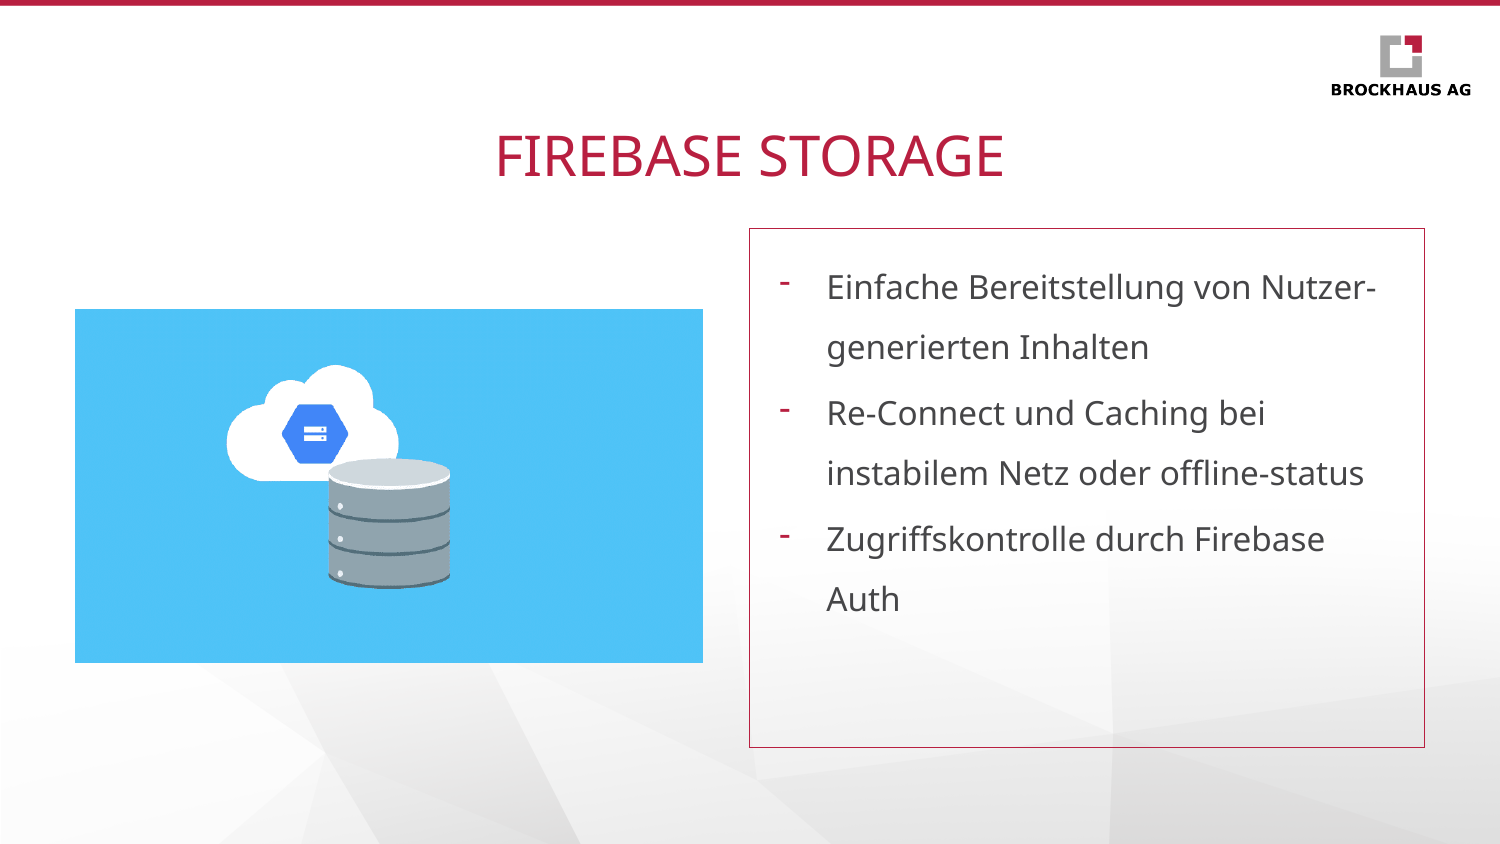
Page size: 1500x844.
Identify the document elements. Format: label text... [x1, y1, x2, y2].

text_box Einfache Bereitstellung von Nutzer-generierten Inhalten Re-Connect und Caching bei instabilem Netz oder offline-status Zugriffskontrolle durch Firebase Auth [749, 228, 1425, 748]
picture [0, 308, 1500, 844]
title Firebase storage [75, 104, 1425, 204]
picture [0, 0, 1500, 99]
